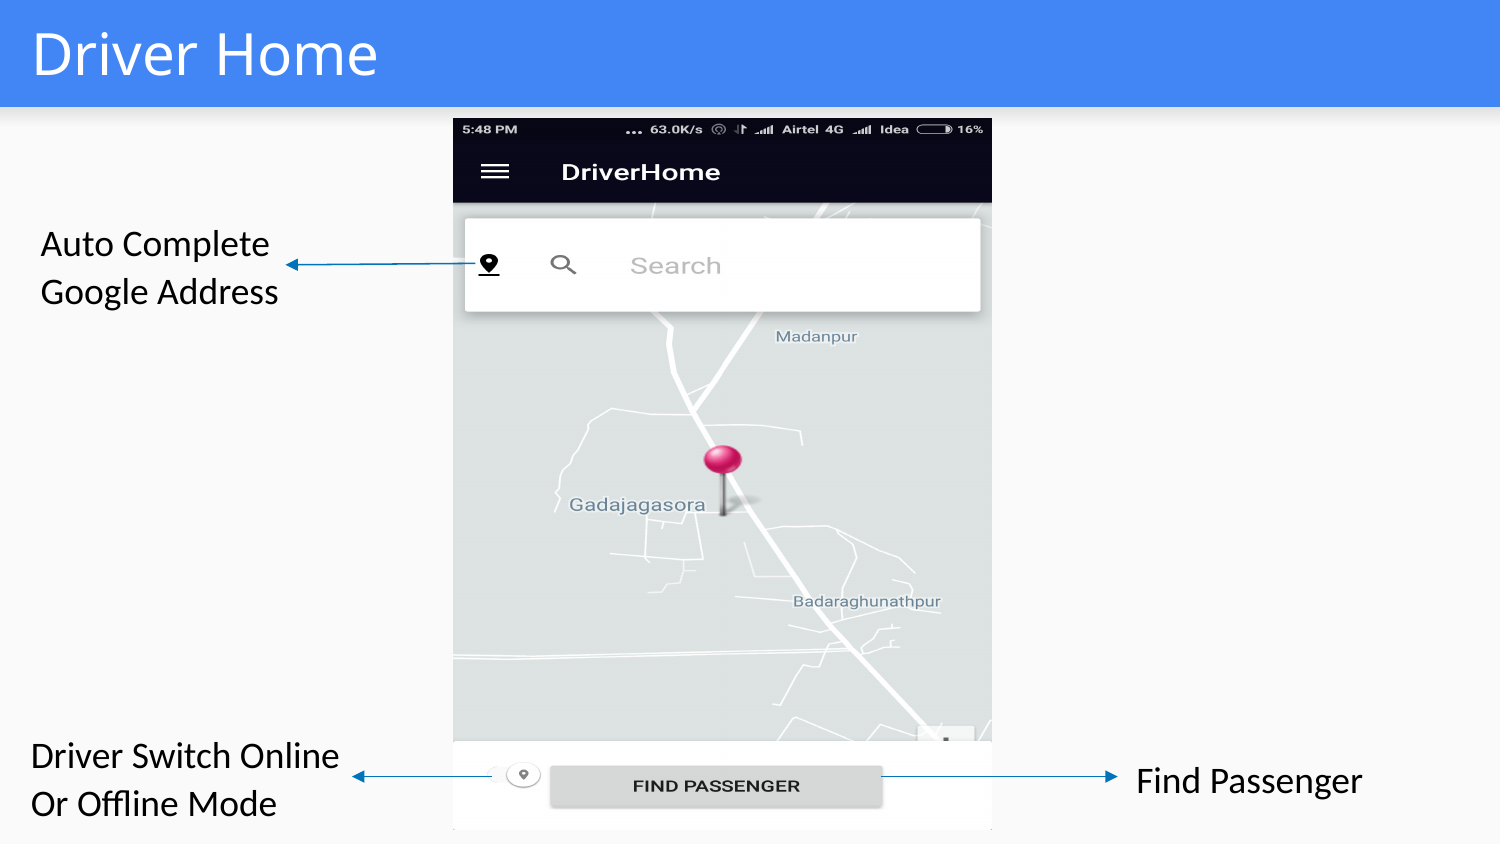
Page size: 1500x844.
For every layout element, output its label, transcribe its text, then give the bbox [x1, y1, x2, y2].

text_box Driver Switch Online Or Offline Mode [16, 720, 367, 832]
picture [453, 118, 993, 831]
text_box Auto Complete Google Address [25, 208, 296, 320]
text_box Find Passenger [1121, 745, 1379, 809]
title Driver Home [16, 2, 1464, 102]
